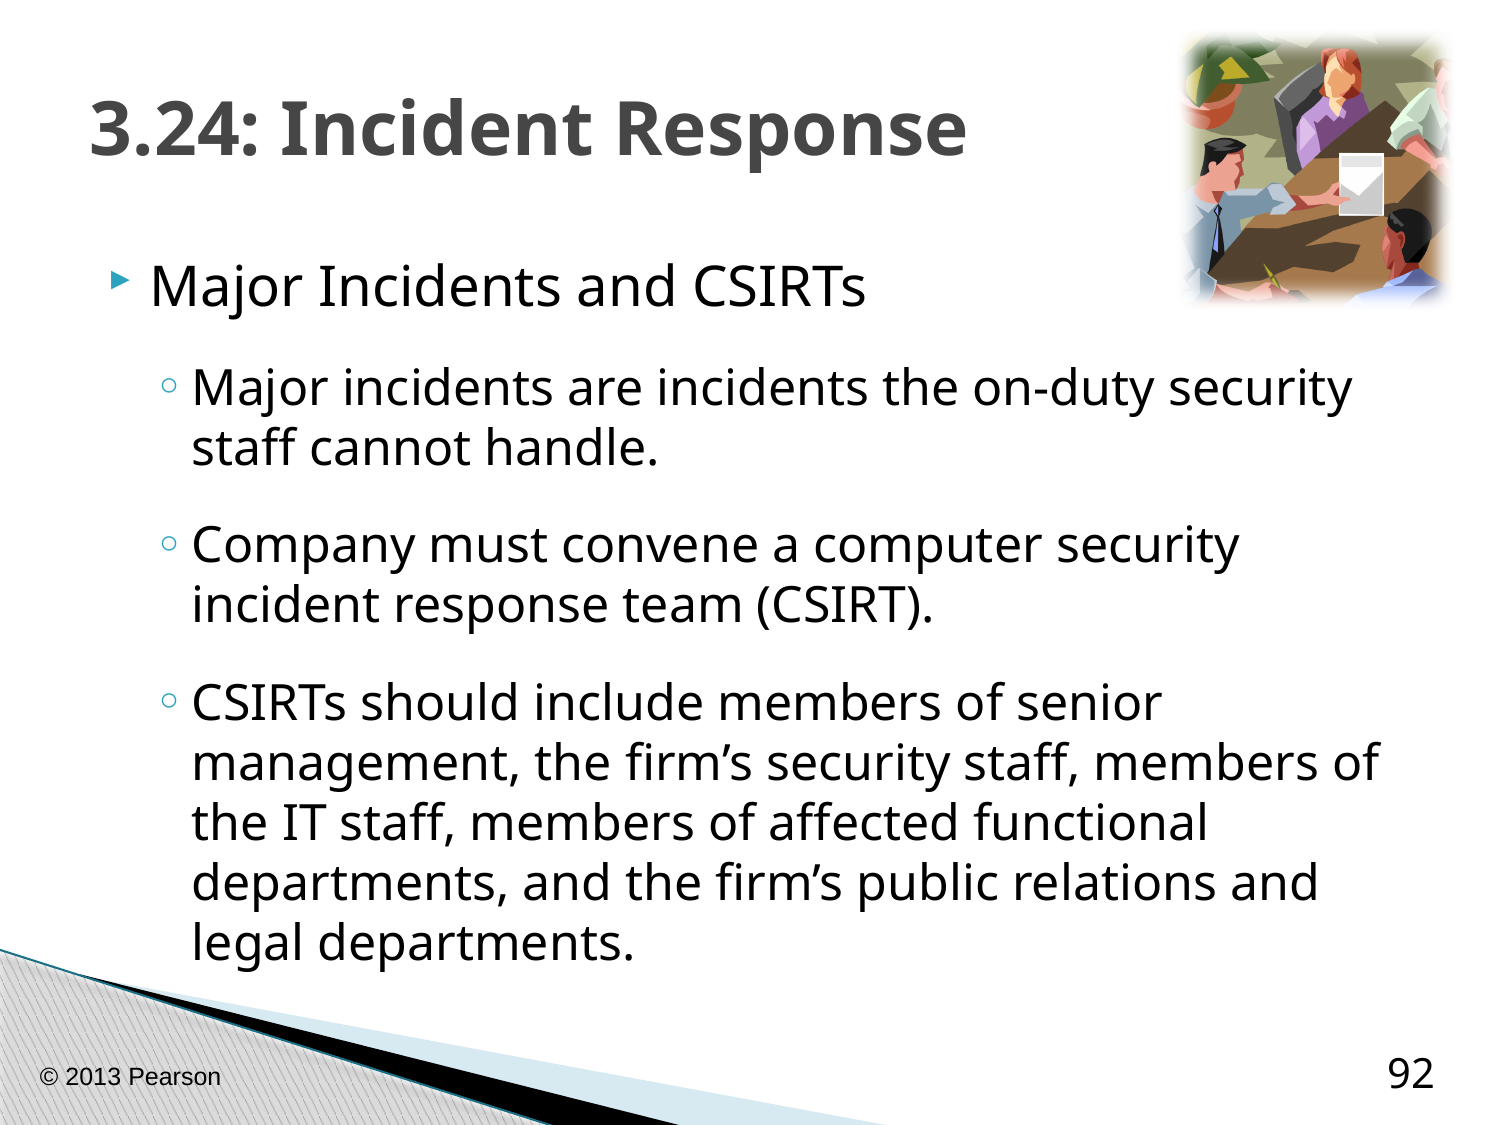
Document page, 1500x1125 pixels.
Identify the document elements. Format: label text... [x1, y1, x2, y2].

slide_number 92 [1325, 1051, 1450, 1112]
picture [1174, 24, 1460, 315]
title 3.24: Incident Response [75, 50, 1168, 200]
list Major Incidents and CSIRTs Major incidents are incidents the on-duty security staff cannot handle. Company must convene a computer security incident response team (CSIRT). CSIRTs should include members of senior management, the firm’s security staff, members of the IT staff, members of affected functional departments, and the firm’s public relations and legal departments. [74, 242, 1426, 1026]
footer © 2013 Pearson [24, 1050, 238, 1098]
